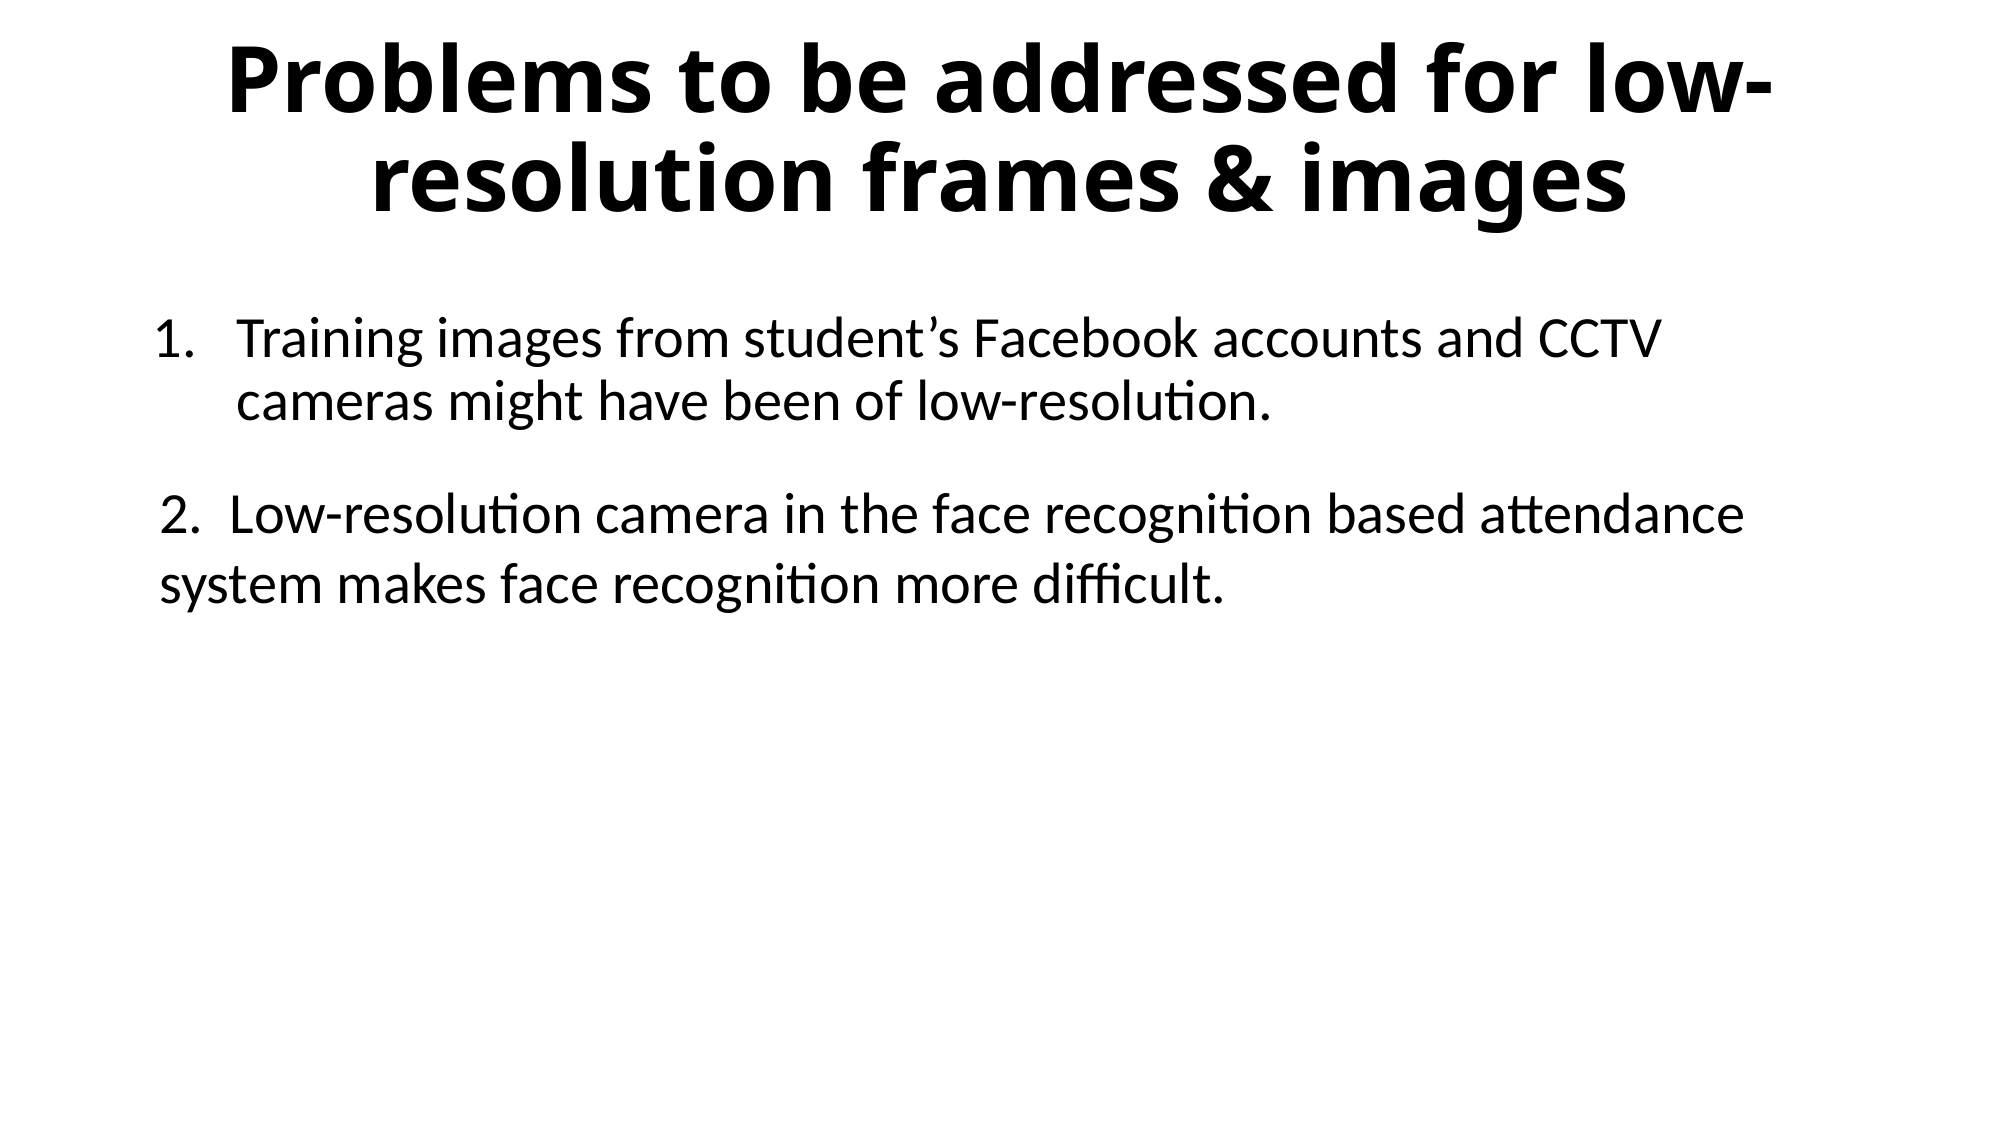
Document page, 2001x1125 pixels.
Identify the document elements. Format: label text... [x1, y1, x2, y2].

text_box 2. Low-resolution camera in the face recognition based attendance system makes face recognition more difficult. [144, 467, 1856, 623]
list Training images from student’s Facebook accounts and CCTV cameras might have been of low-resolution. [137, 299, 1863, 1014]
title Problems to be addressed for low-resolution frames & images [137, 24, 1863, 242]
